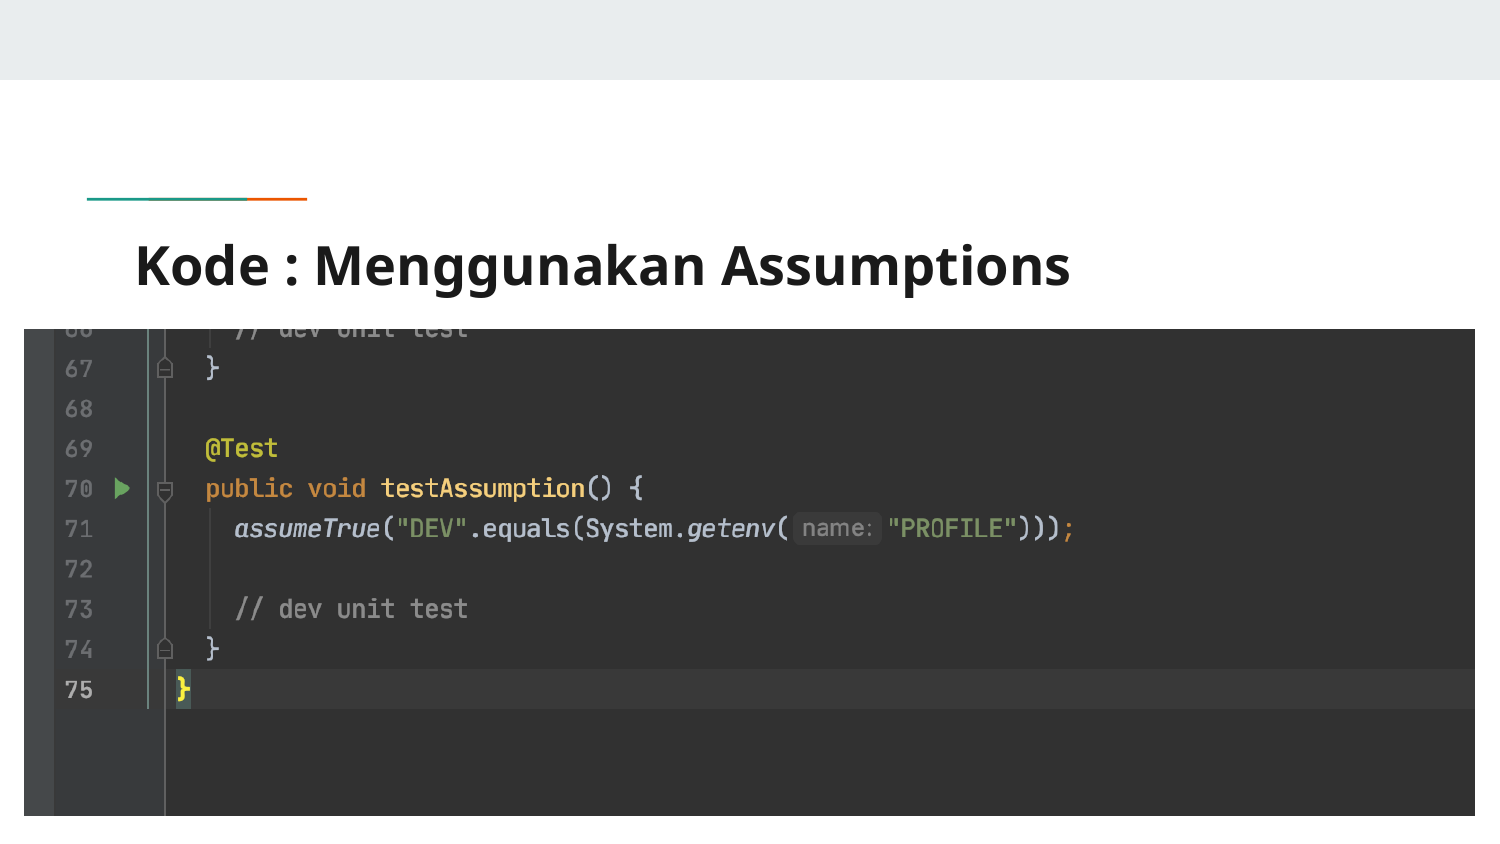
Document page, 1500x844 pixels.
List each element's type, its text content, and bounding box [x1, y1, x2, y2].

title Kode : Menggunakan Assumptions [119, 216, 1381, 305]
picture [24, 328, 1476, 817]
